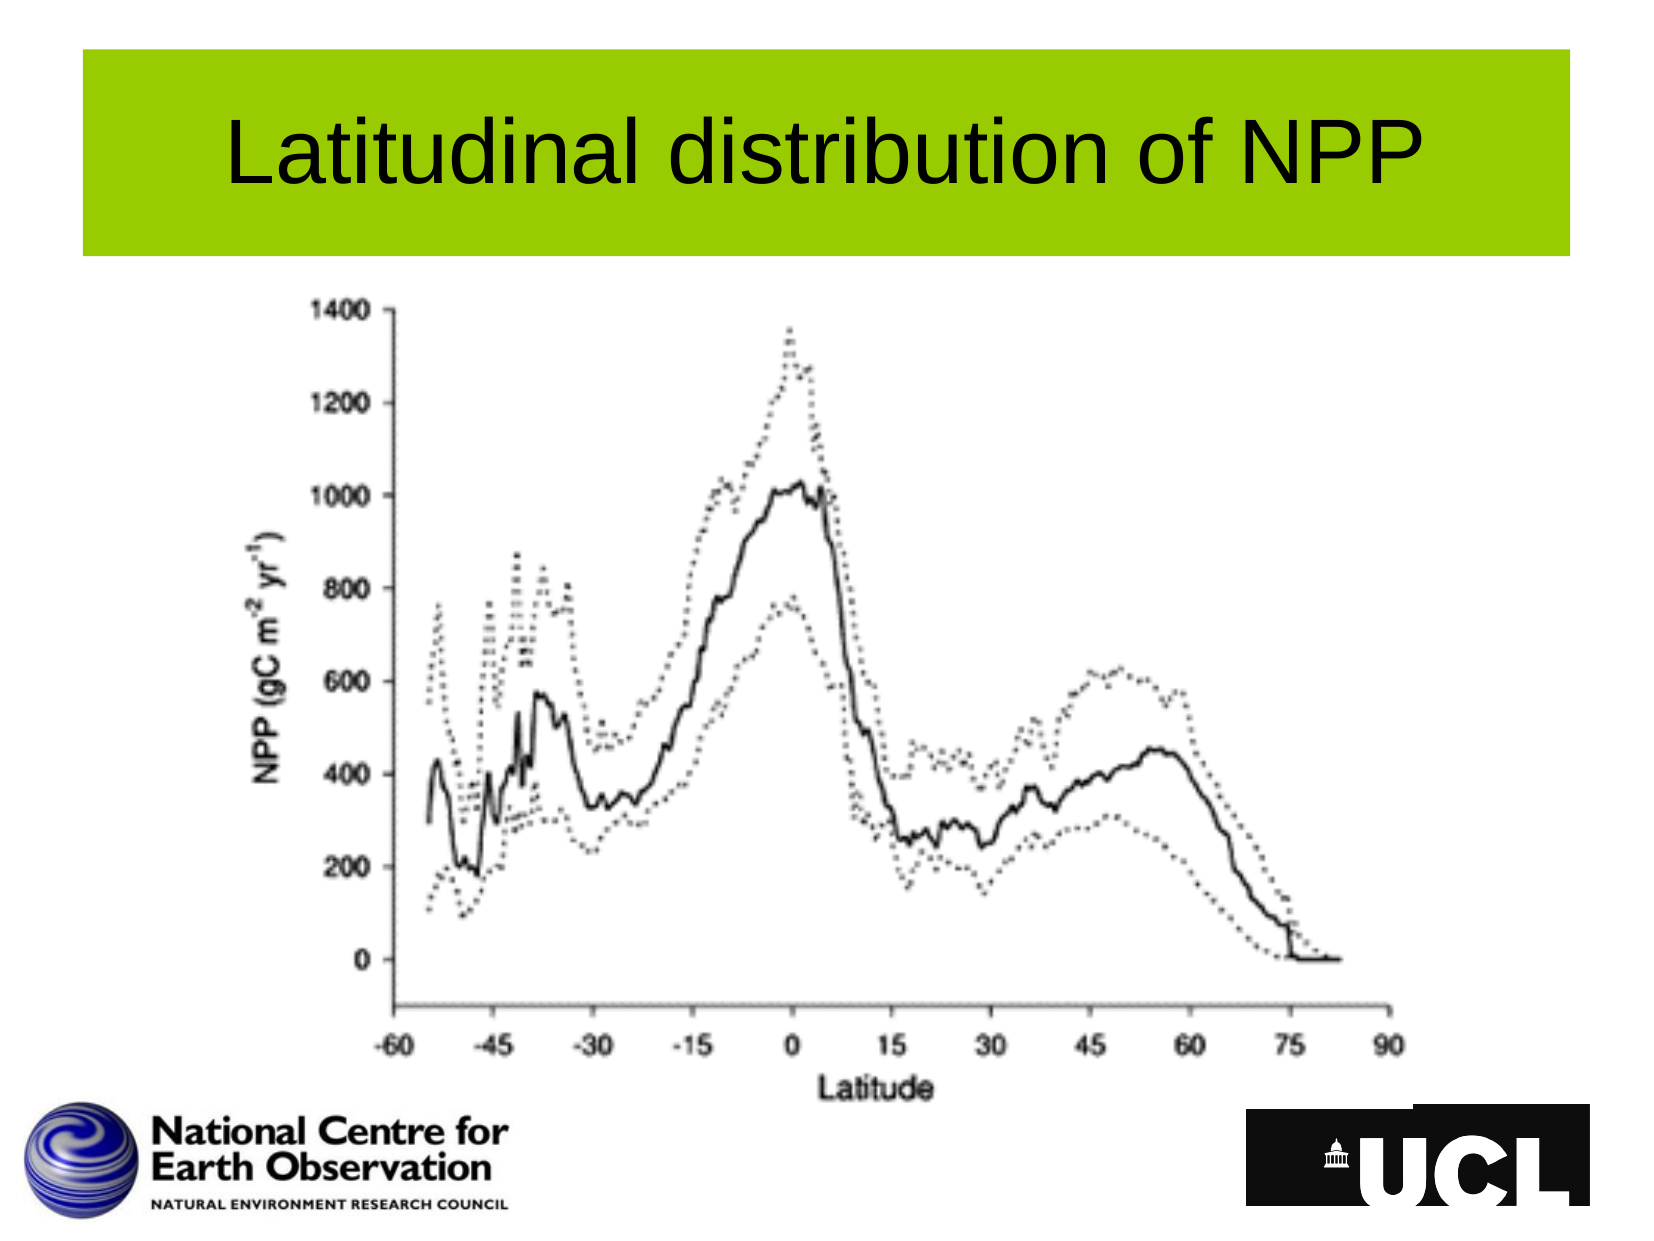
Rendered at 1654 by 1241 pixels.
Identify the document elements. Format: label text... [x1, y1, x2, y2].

picture [1246, 1104, 1590, 1206]
title Latitudinal distribution of NPP [82, 49, 1571, 257]
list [82, 289, 1571, 1109]
picture [23, 1097, 513, 1223]
